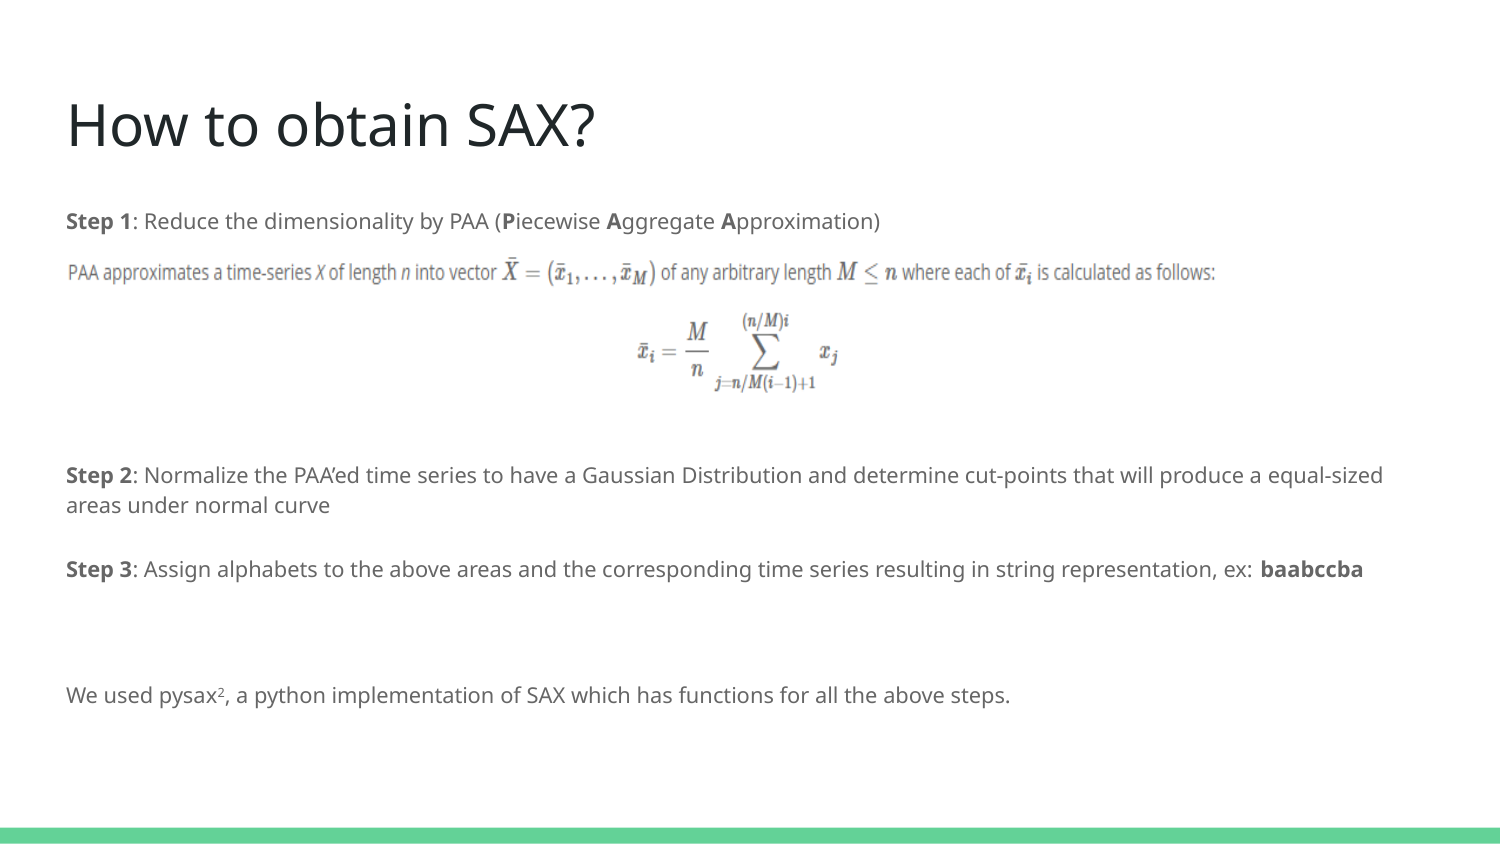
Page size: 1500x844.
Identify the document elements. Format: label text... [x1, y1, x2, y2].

title How to obtain SAX? [51, 72, 1449, 167]
picture [50, 250, 1233, 411]
list Step 1: Reduce the dimensionality by PAA (Piecewise Aggregate Approximation) Step 2: Normalize the PAA’ed time series to have a Gaussian Distribution and determine cut-points that will produce a equal-sized areas under normal curve Step 3: Assign alphabets to the above areas and the corresponding time series resulting in string representation, ex: baabccba We used pysax2, a python implementation of SAX which has functions for all the above steps. [51, 189, 1449, 750]
